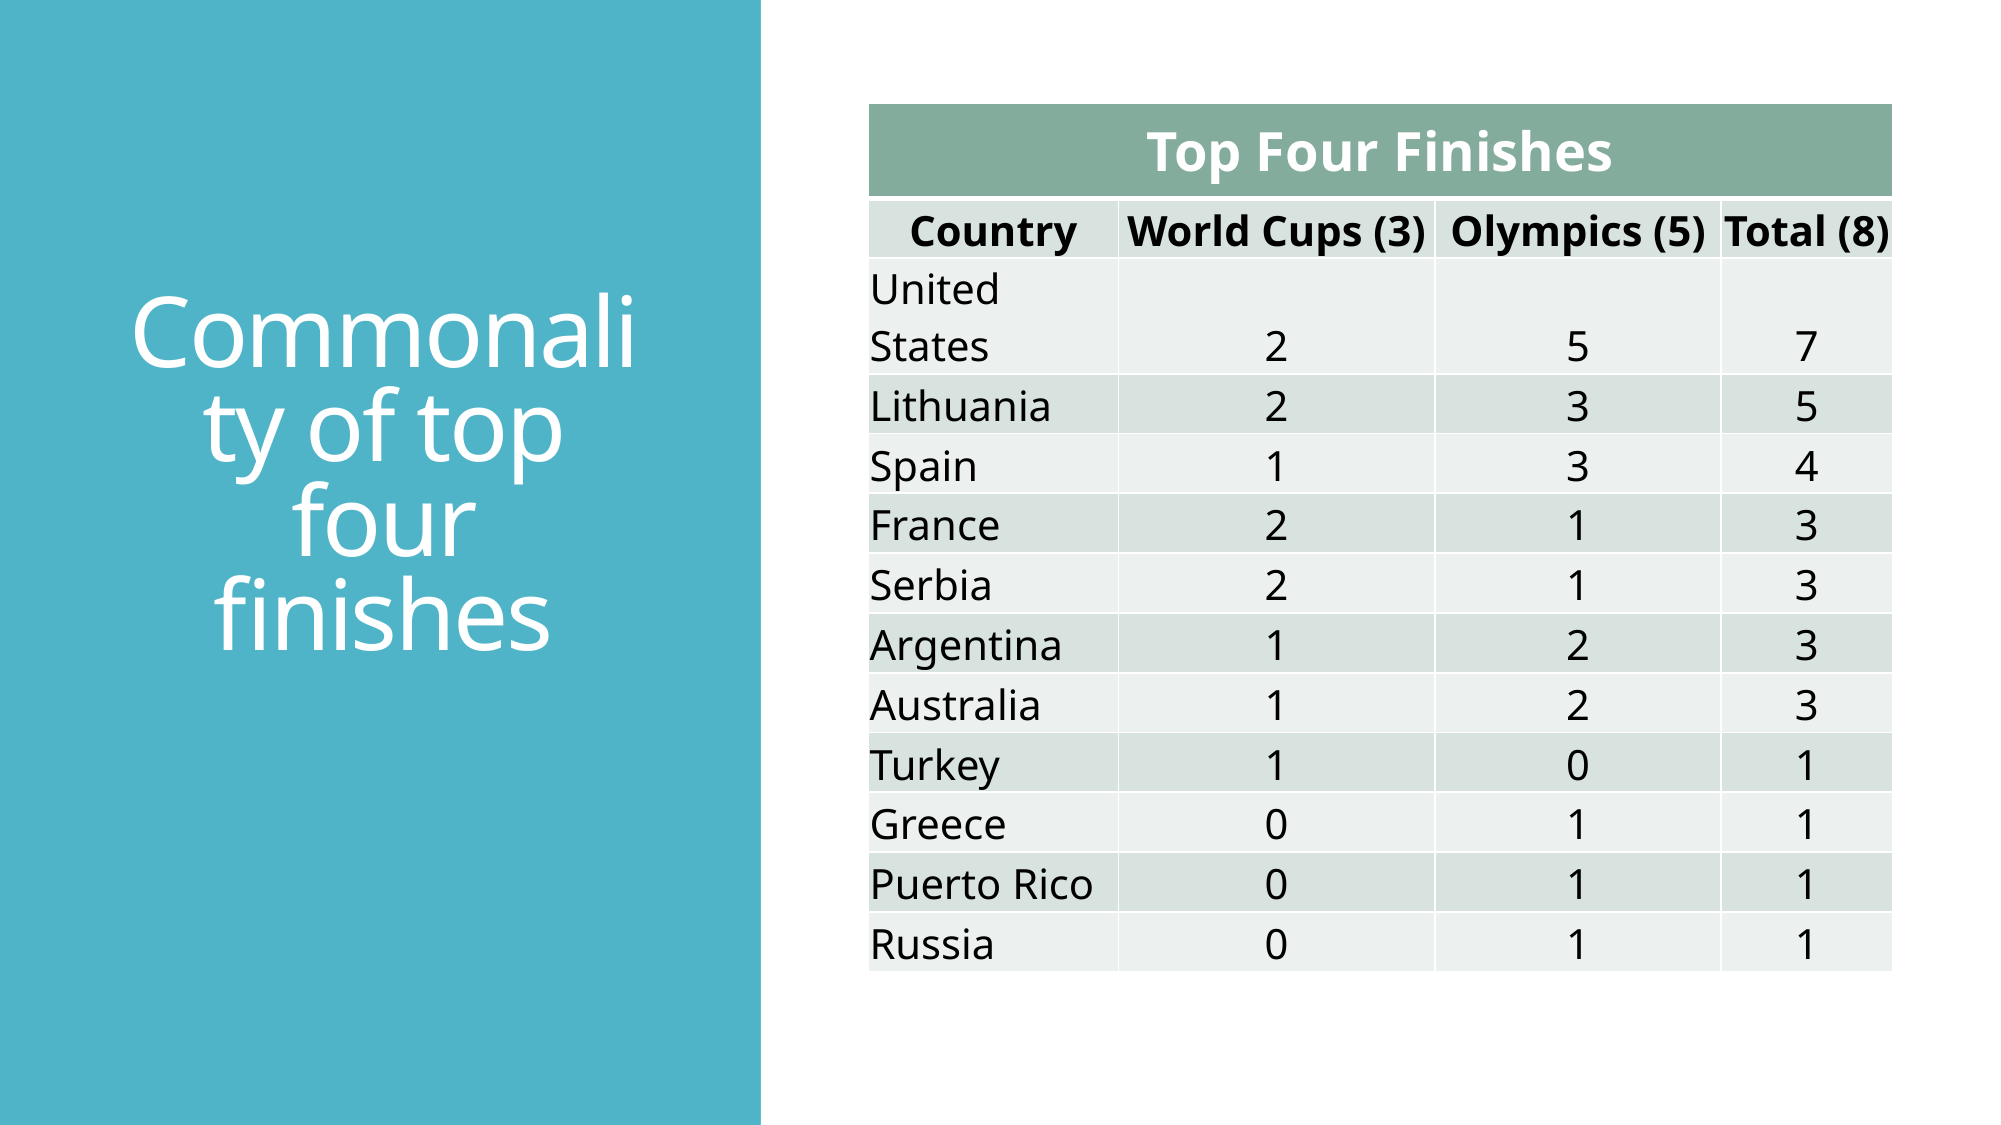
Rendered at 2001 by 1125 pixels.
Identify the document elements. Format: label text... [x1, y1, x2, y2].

table_cell 7 [1722, 259, 1892, 373]
table_cell 1 [1722, 733, 1892, 791]
table_cell 3 [1722, 614, 1892, 672]
table_cell 1 [1119, 614, 1434, 672]
table_cell 3 [1436, 375, 1720, 433]
table_cell 2 [1119, 375, 1434, 433]
table_cell 2 [1119, 494, 1434, 552]
table_cell 1 [1436, 853, 1720, 911]
table_cell 1 [1436, 494, 1720, 552]
table_cell Russia [869, 913, 1118, 971]
table_cell 1 [1436, 554, 1720, 612]
table_cell 0 [1436, 733, 1720, 791]
table_cell Total (8) [1722, 201, 1892, 257]
text_box [760, 0, 2000, 1125]
table_cell 4 [1722, 434, 1892, 492]
table_cell Serbia [869, 554, 1118, 612]
table_cell Australia [869, 674, 1118, 732]
table_cell 2 [1436, 614, 1720, 672]
table_cell 3 [1722, 674, 1892, 732]
table_cell 1 [1436, 793, 1720, 851]
table_cell Spain [869, 434, 1118, 492]
table_cell 2 [1119, 554, 1434, 612]
table_cell 5 [1722, 375, 1892, 433]
table_cell 5 [1436, 259, 1720, 373]
table_cell 1 [1119, 434, 1434, 492]
table_cell 0 [1119, 913, 1434, 971]
table_cell Puerto Rico [869, 853, 1118, 911]
table_cell 3 [1722, 554, 1892, 612]
table_cell 0 [1119, 793, 1434, 851]
table_cell World Cups (3) [1119, 201, 1434, 257]
table_cell 1 [1436, 913, 1720, 971]
title Commonality of top four finishes [98, 126, 668, 677]
table_cell 3 [1722, 494, 1892, 552]
table_cell France [869, 494, 1118, 552]
table_cell 1 [1119, 674, 1434, 732]
table_cell Lithuania [869, 375, 1118, 433]
text_box [0, 0, 760, 1125]
table_cell 3 [1436, 434, 1720, 492]
table_cell 0 [1119, 853, 1434, 911]
table_cell 2 [1436, 674, 1720, 732]
table_cell 1 [1722, 853, 1892, 911]
table_cell United States [869, 259, 1118, 373]
table_cell Greece [869, 793, 1118, 851]
table_cell 1 [1119, 733, 1434, 791]
table_cell Country [869, 201, 1118, 257]
table_cell 1 [1722, 793, 1892, 851]
table_cell Olympics (5) [1436, 201, 1720, 257]
table_cell 2 [1119, 259, 1434, 373]
table_cell Turkey [869, 733, 1118, 791]
table_header Top Four Finishes [869, 104, 1892, 196]
table_cell 1 [1722, 913, 1892, 971]
table_cell Argentina [869, 614, 1118, 672]
